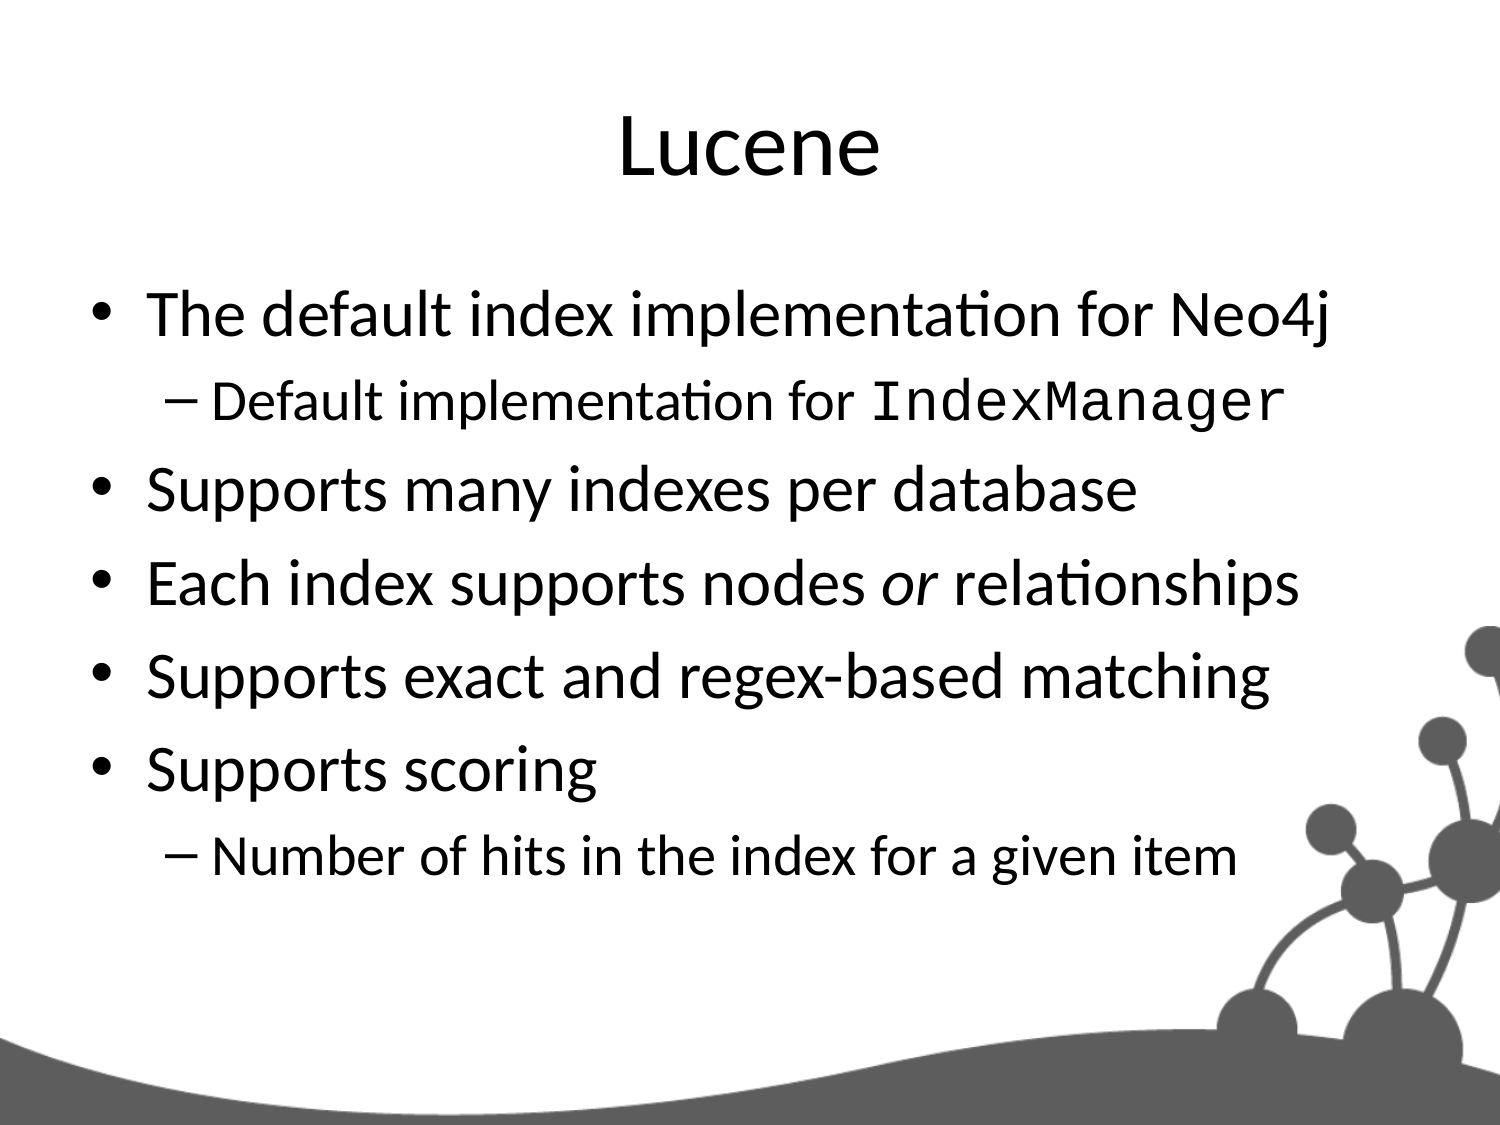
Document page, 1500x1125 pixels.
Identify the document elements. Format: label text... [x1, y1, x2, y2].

list The default index implementation for Neo4j Default implementation for IndexManager Supports many indexes per database Each index supports nodes or relationships Supports exact and regex-based matching Supports scoring Number of hits in the index for a given item [75, 262, 1425, 1005]
title Lucene [75, 45, 1425, 233]
